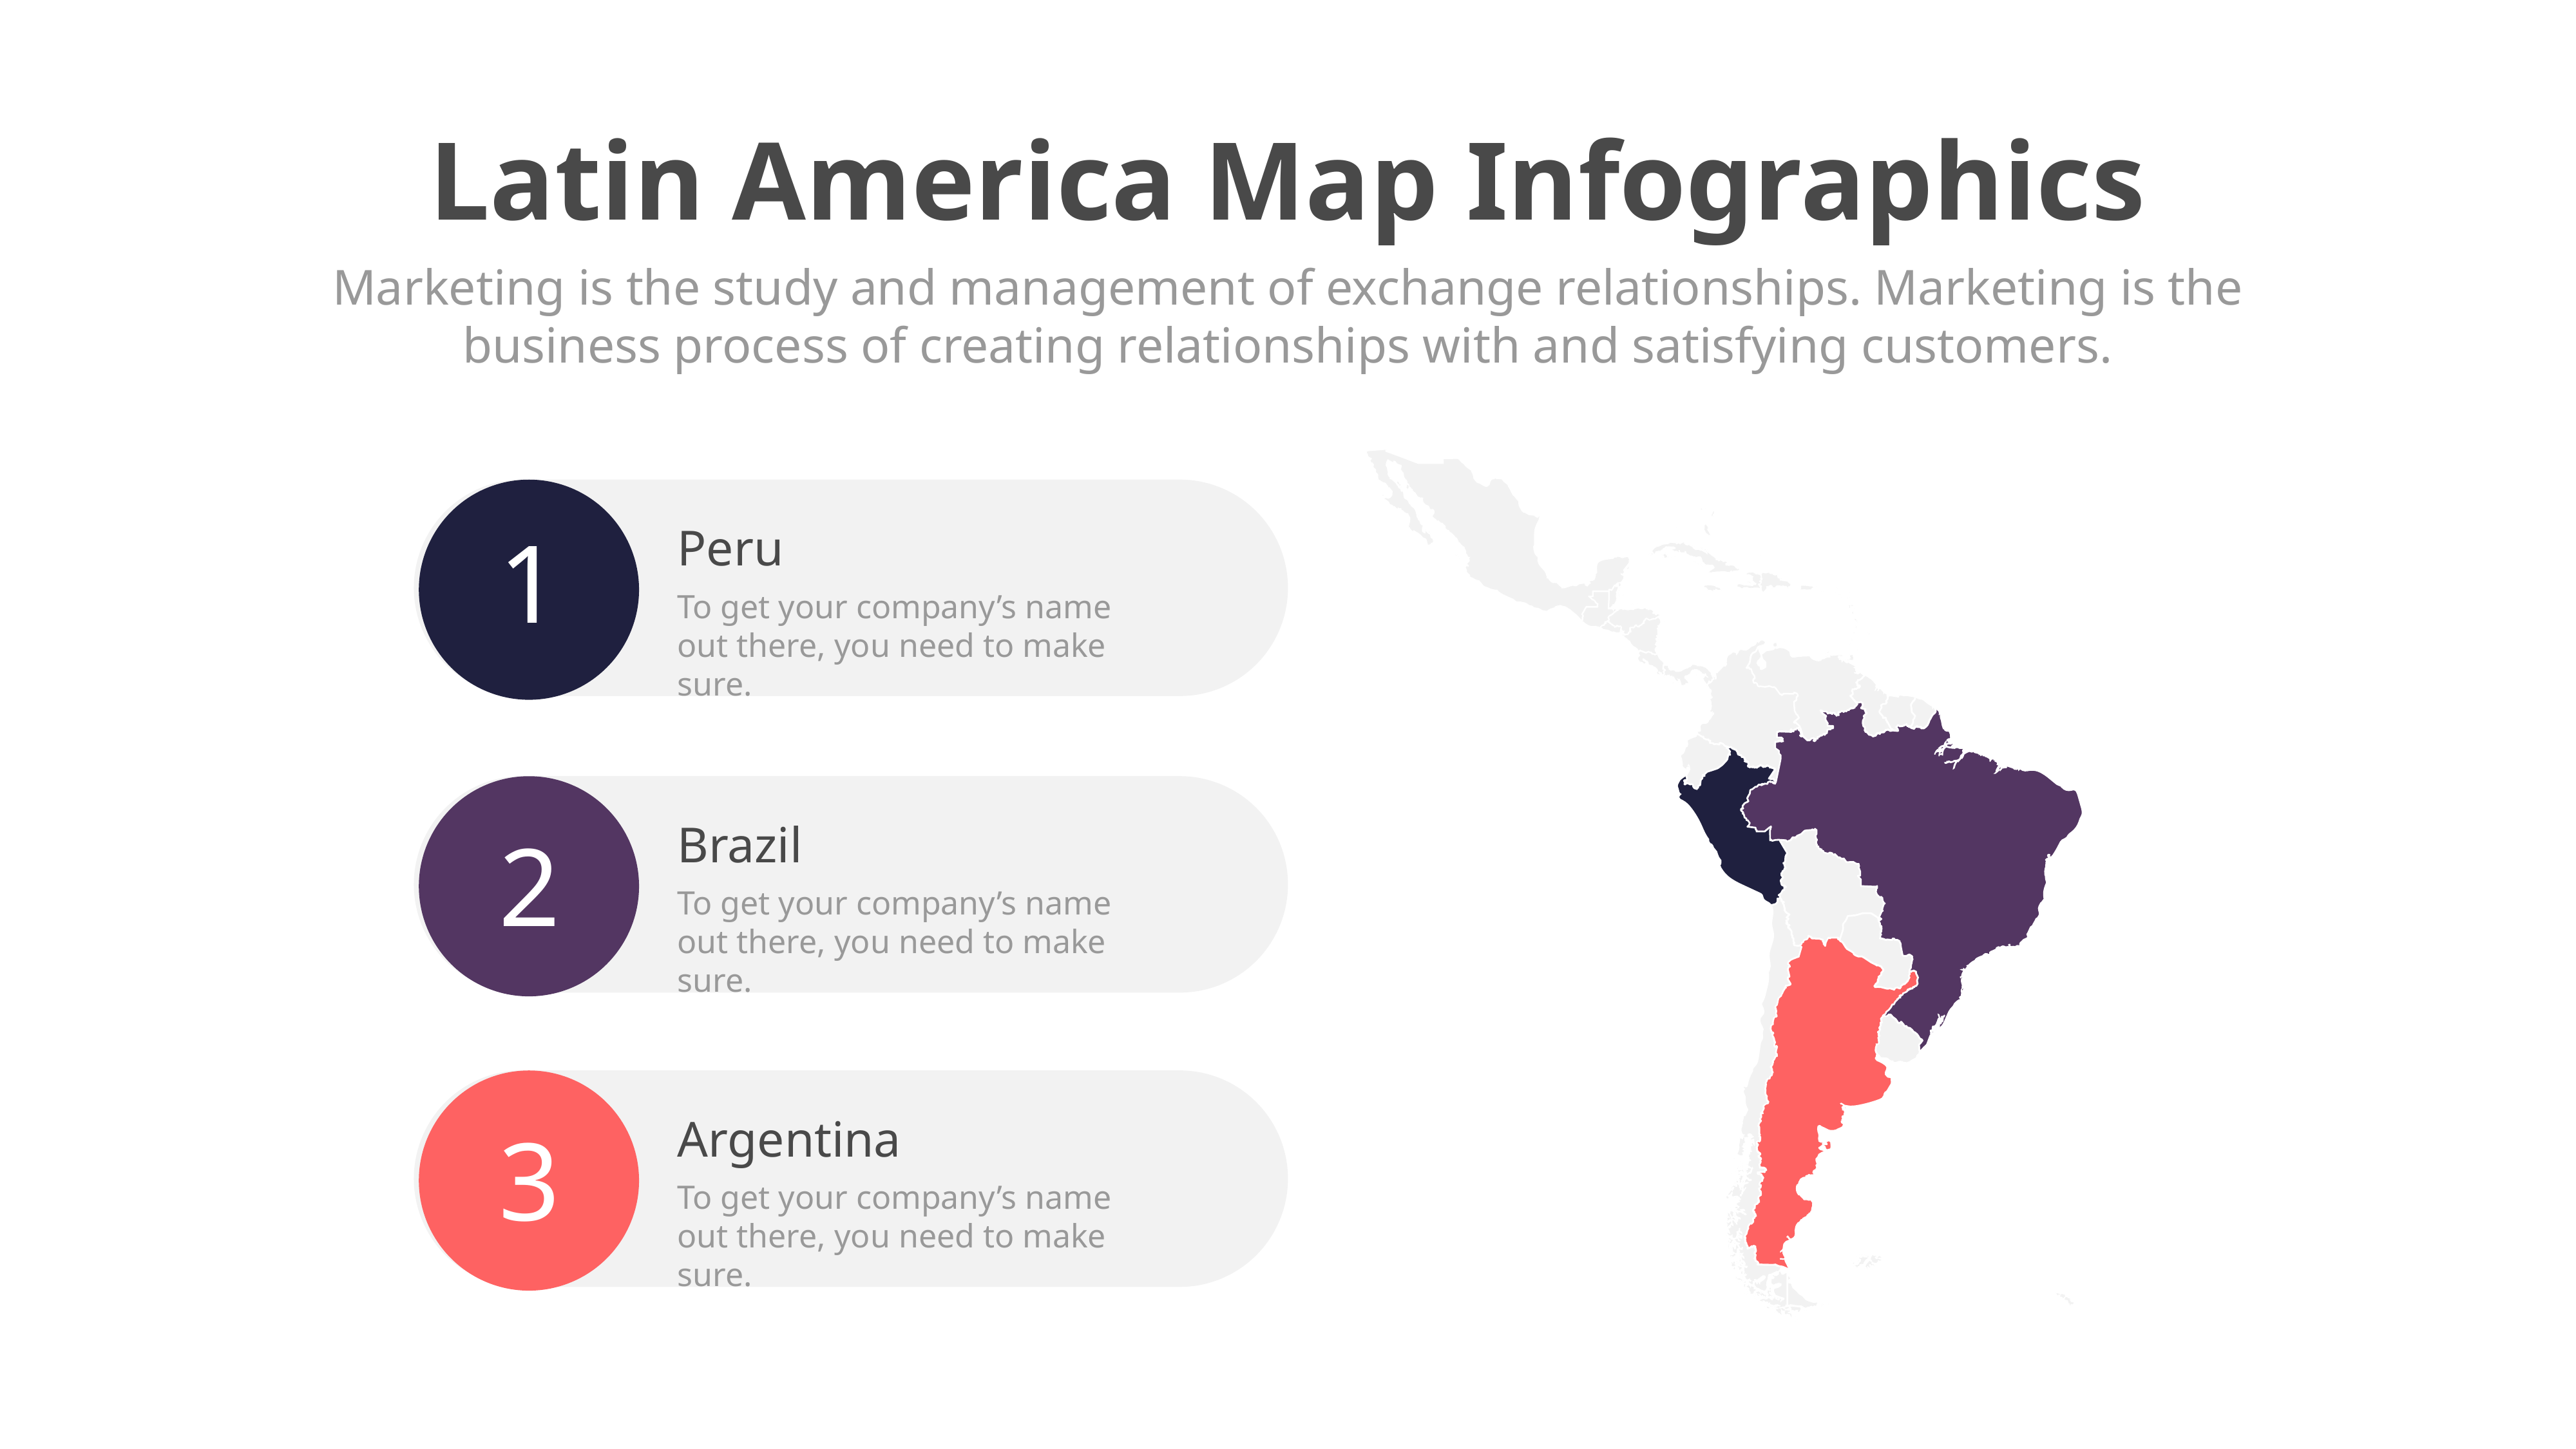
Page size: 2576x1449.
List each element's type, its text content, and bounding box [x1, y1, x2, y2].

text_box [1366, 449, 2083, 1323]
text_box [418, 1070, 640, 1292]
text_box [535, 478, 1289, 697]
text_box Argentina [667, 1103, 983, 1171]
text_box To get your company’s name out there, you need to make sure. [667, 878, 1149, 1004]
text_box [281, 108, 2295, 379]
text_box [413, 1070, 518, 1272]
text_box [418, 775, 640, 998]
text_box [418, 478, 640, 701]
text_box 3 [459, 1108, 600, 1247]
text_box Brazil [667, 809, 983, 877]
text_box [540, 775, 1289, 994]
text_box 1 [459, 511, 600, 650]
text_box [413, 775, 518, 978]
text_box 2 [459, 814, 600, 953]
text_box To get your company’s name out there, you need to make sure. [667, 1172, 1149, 1298]
text_box [413, 478, 522, 681]
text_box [667, 513, 1149, 670]
text_box [540, 1070, 1289, 1288]
